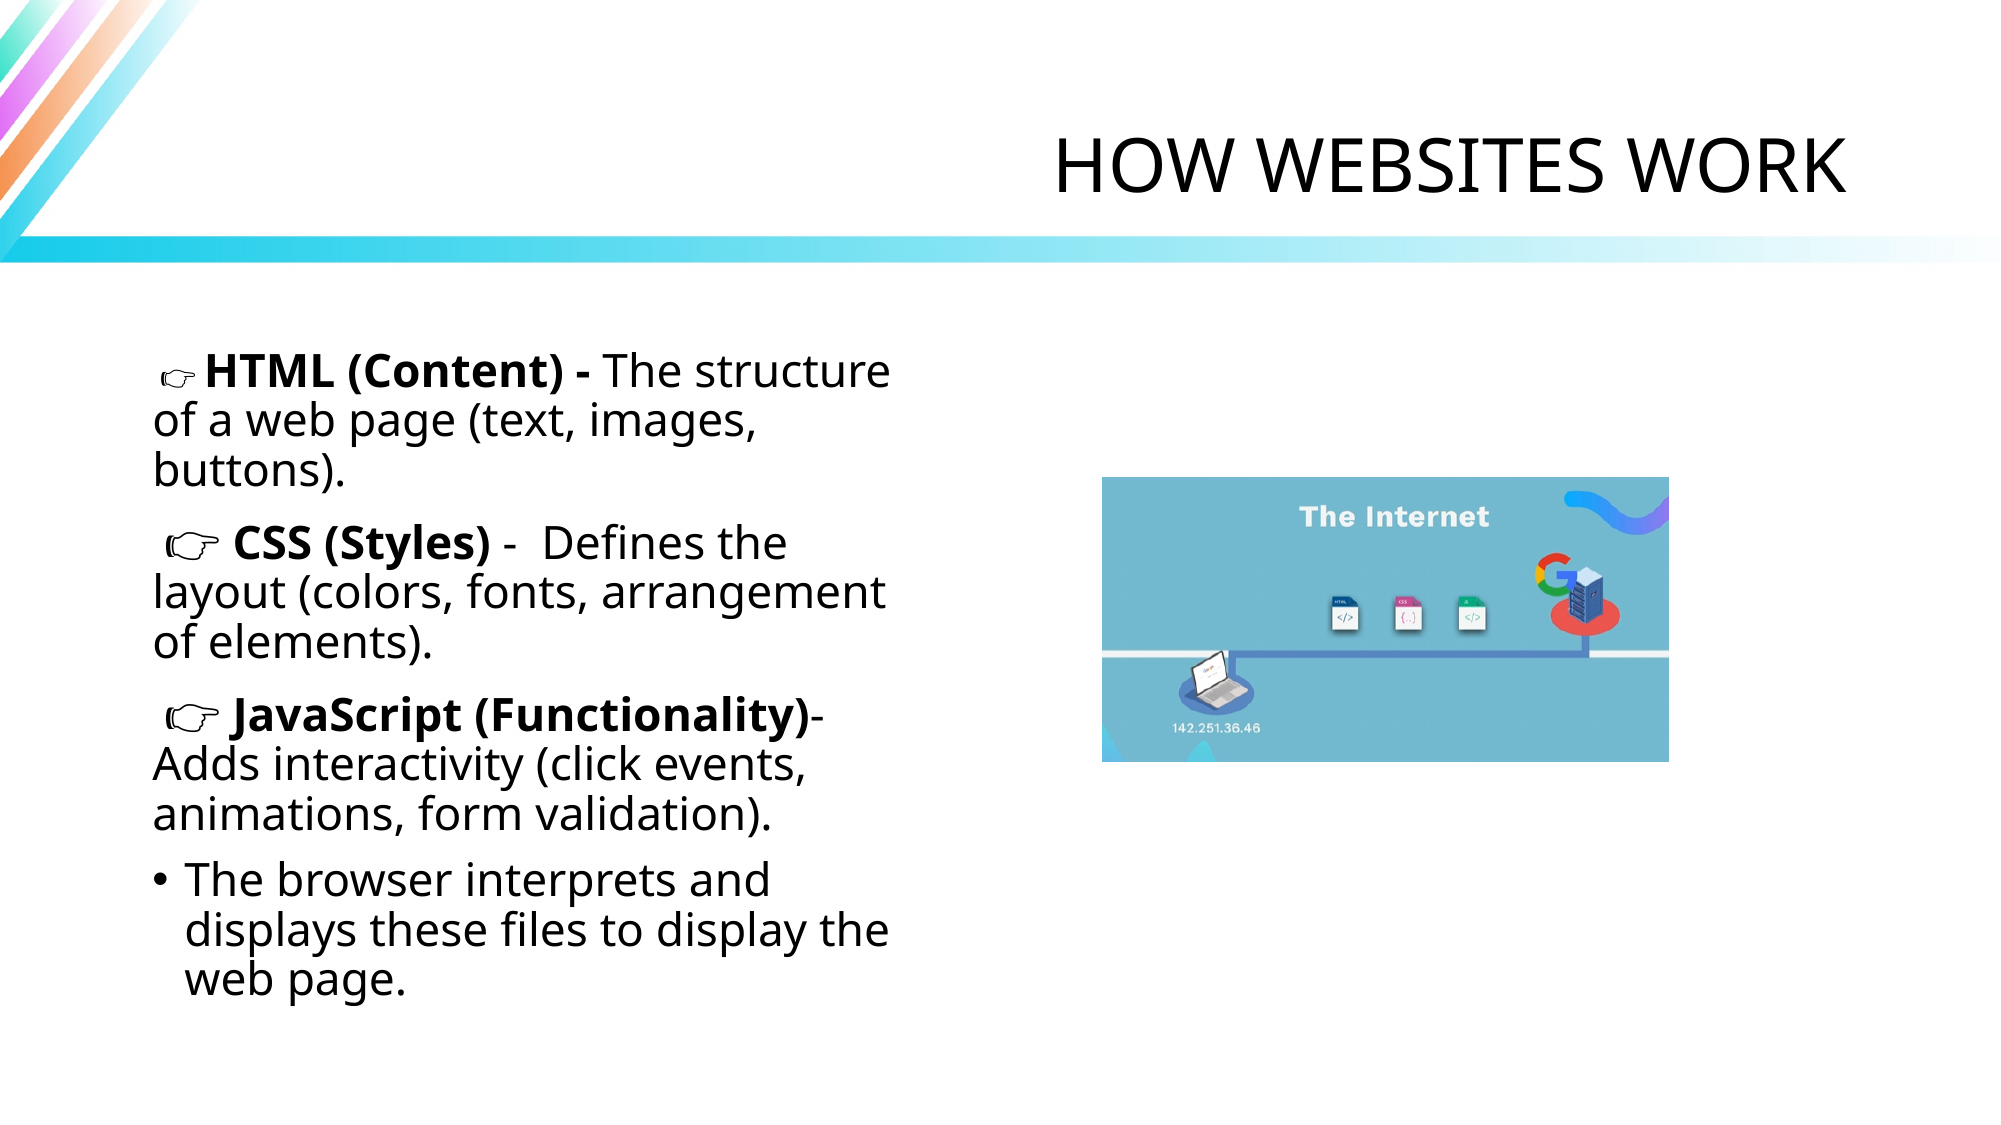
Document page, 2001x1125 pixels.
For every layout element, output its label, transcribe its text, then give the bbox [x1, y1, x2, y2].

list 👉 HTML (Content) - The structure of a web page (text, images, buttons). 👉 CSS (Styles) - Defines the layout (colors, fonts, arrangement of elements). 👉 JavaScript (Functionality)- Adds interactivity (click events, animations, form validation). The browser interprets and displays these files to display the web page. [137, 340, 911, 1014]
picture [0, 0, 2000, 1125]
title HOW WEBSITES WORK [137, 59, 1863, 278]
